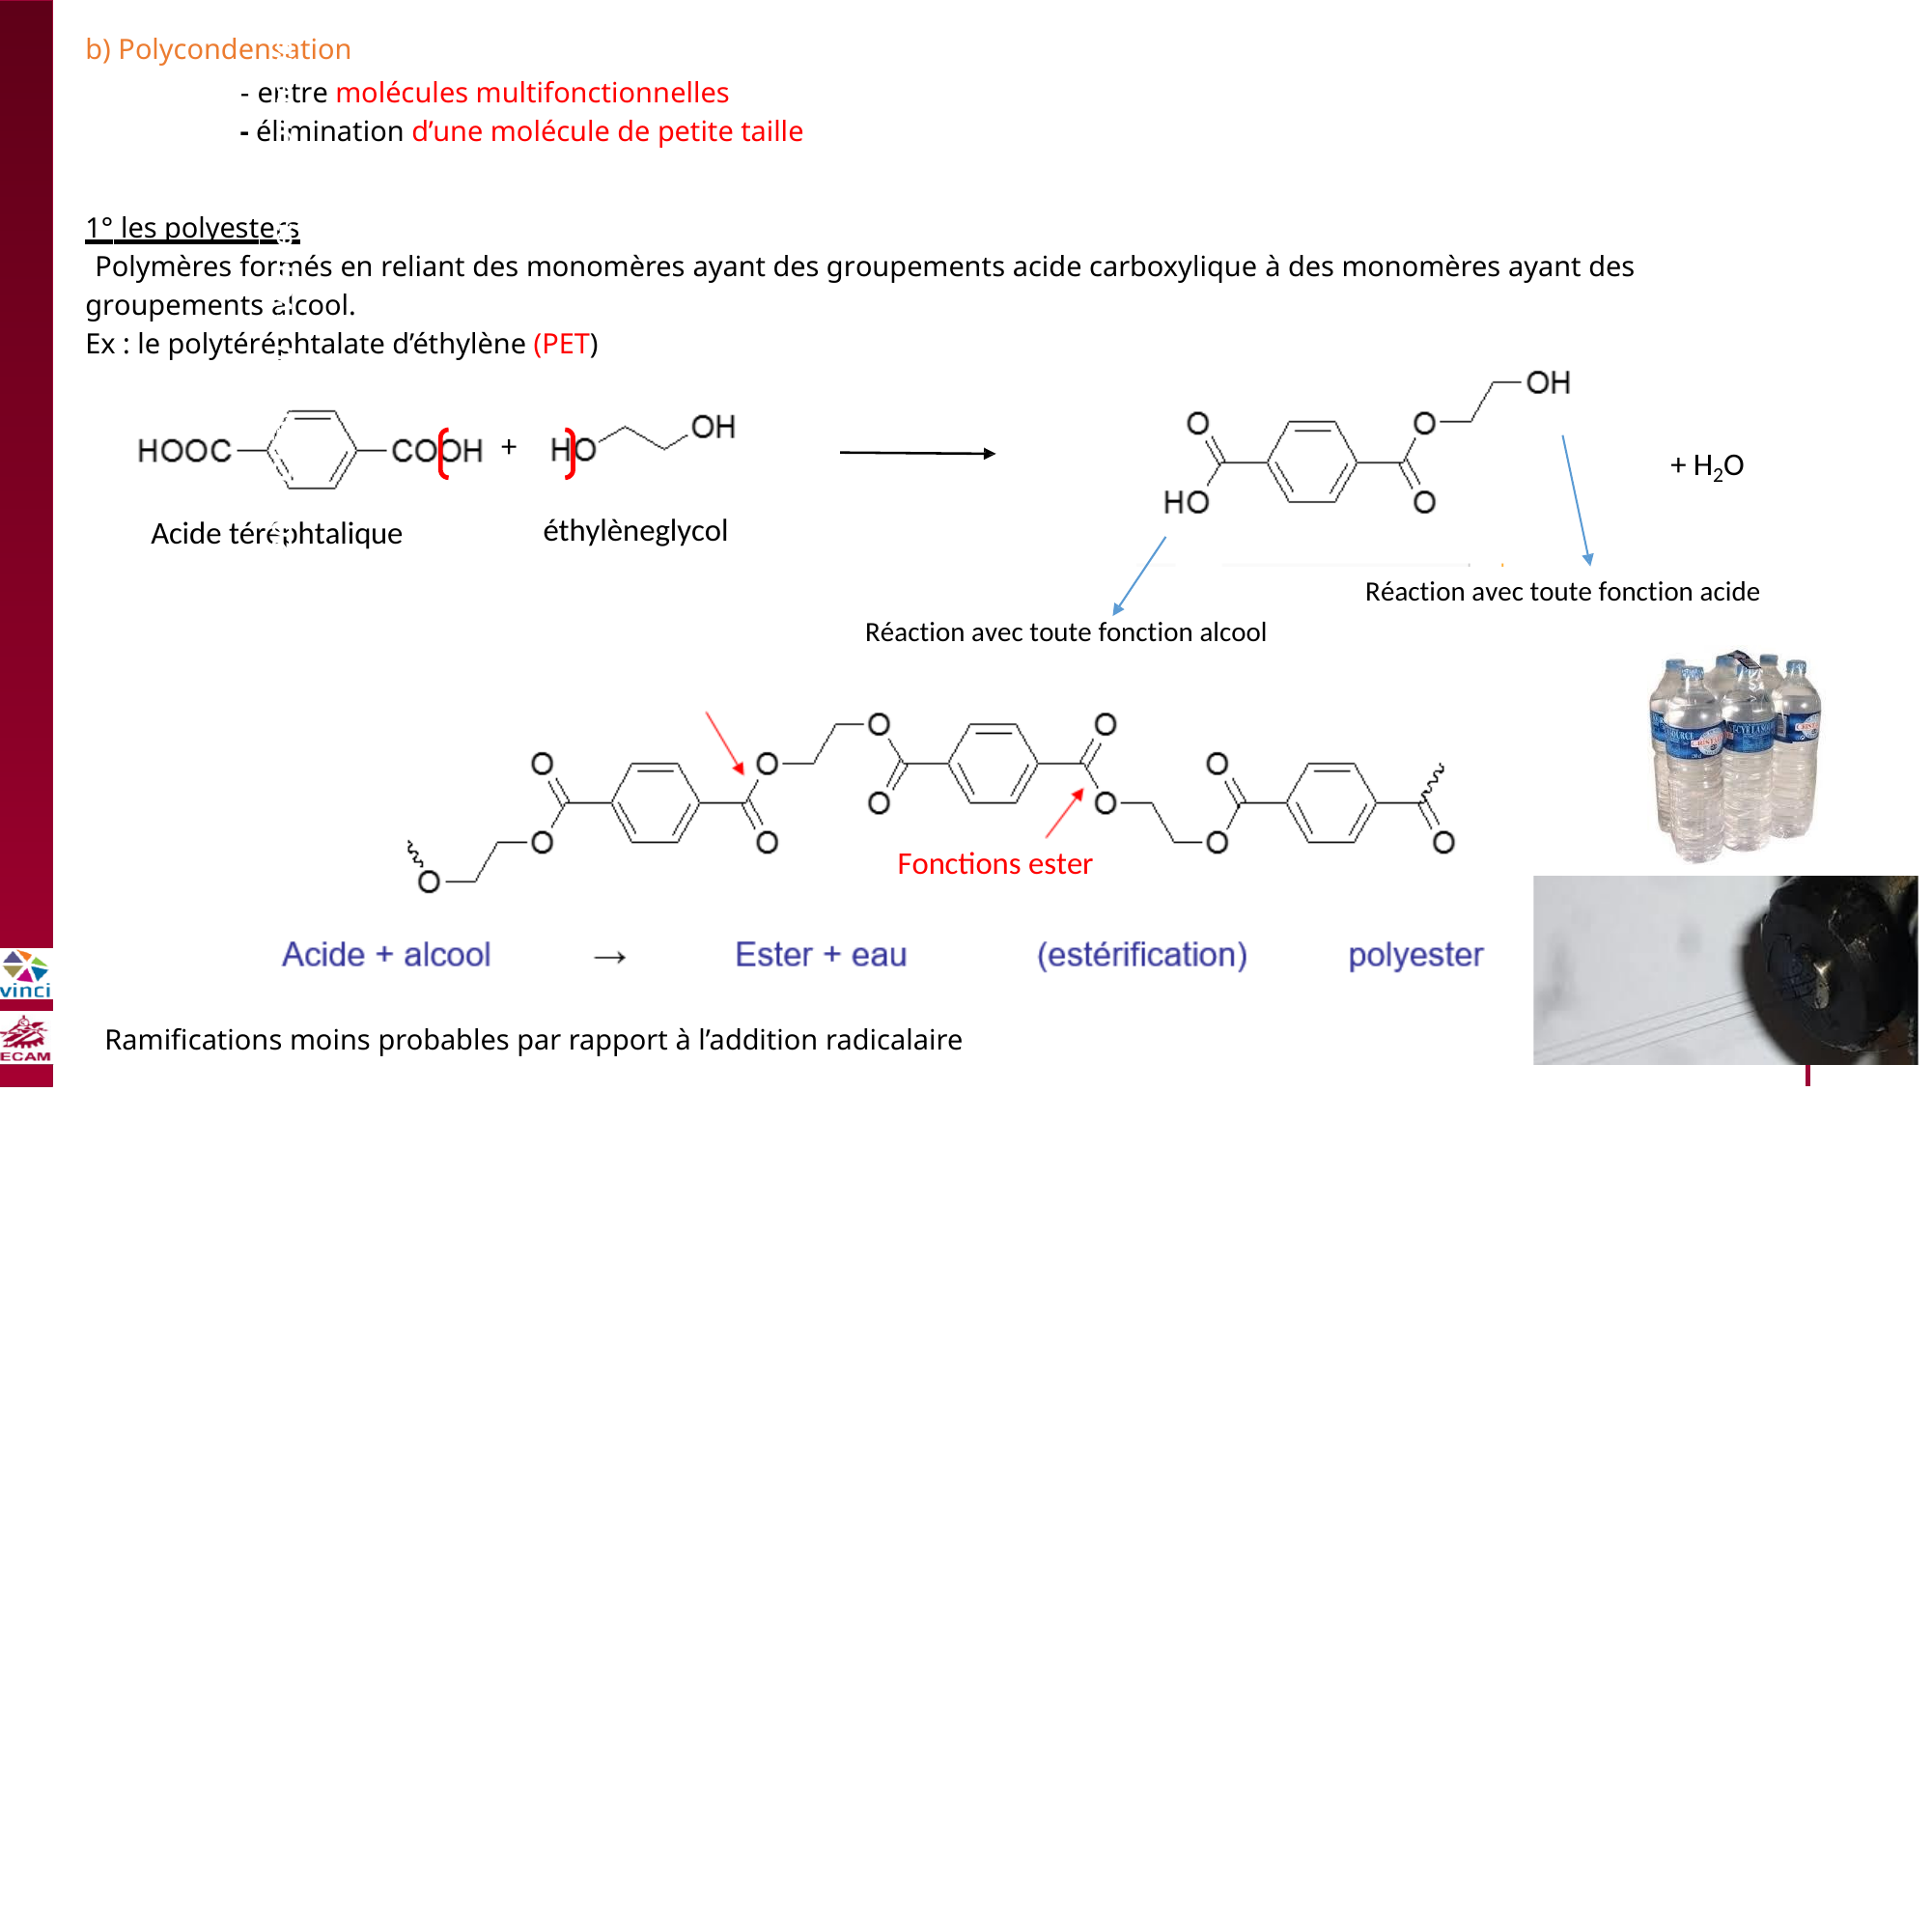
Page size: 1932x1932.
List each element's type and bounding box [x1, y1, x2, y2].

text_box [534, 369, 753, 483]
text_box [840, 447, 996, 461]
text_box [0, 0, 55, 1086]
text_box [1533, 876, 1918, 1086]
text_box [366, 677, 1509, 922]
text_box [266, 933, 1498, 977]
text_box [1668, 447, 1765, 493]
text_box [102, 1023, 1086, 1061]
text_box [83, 12, 1818, 617]
text_box [862, 618, 1331, 655]
text_box [1363, 577, 1824, 614]
text_box [1647, 645, 1828, 865]
text_box [541, 515, 763, 555]
